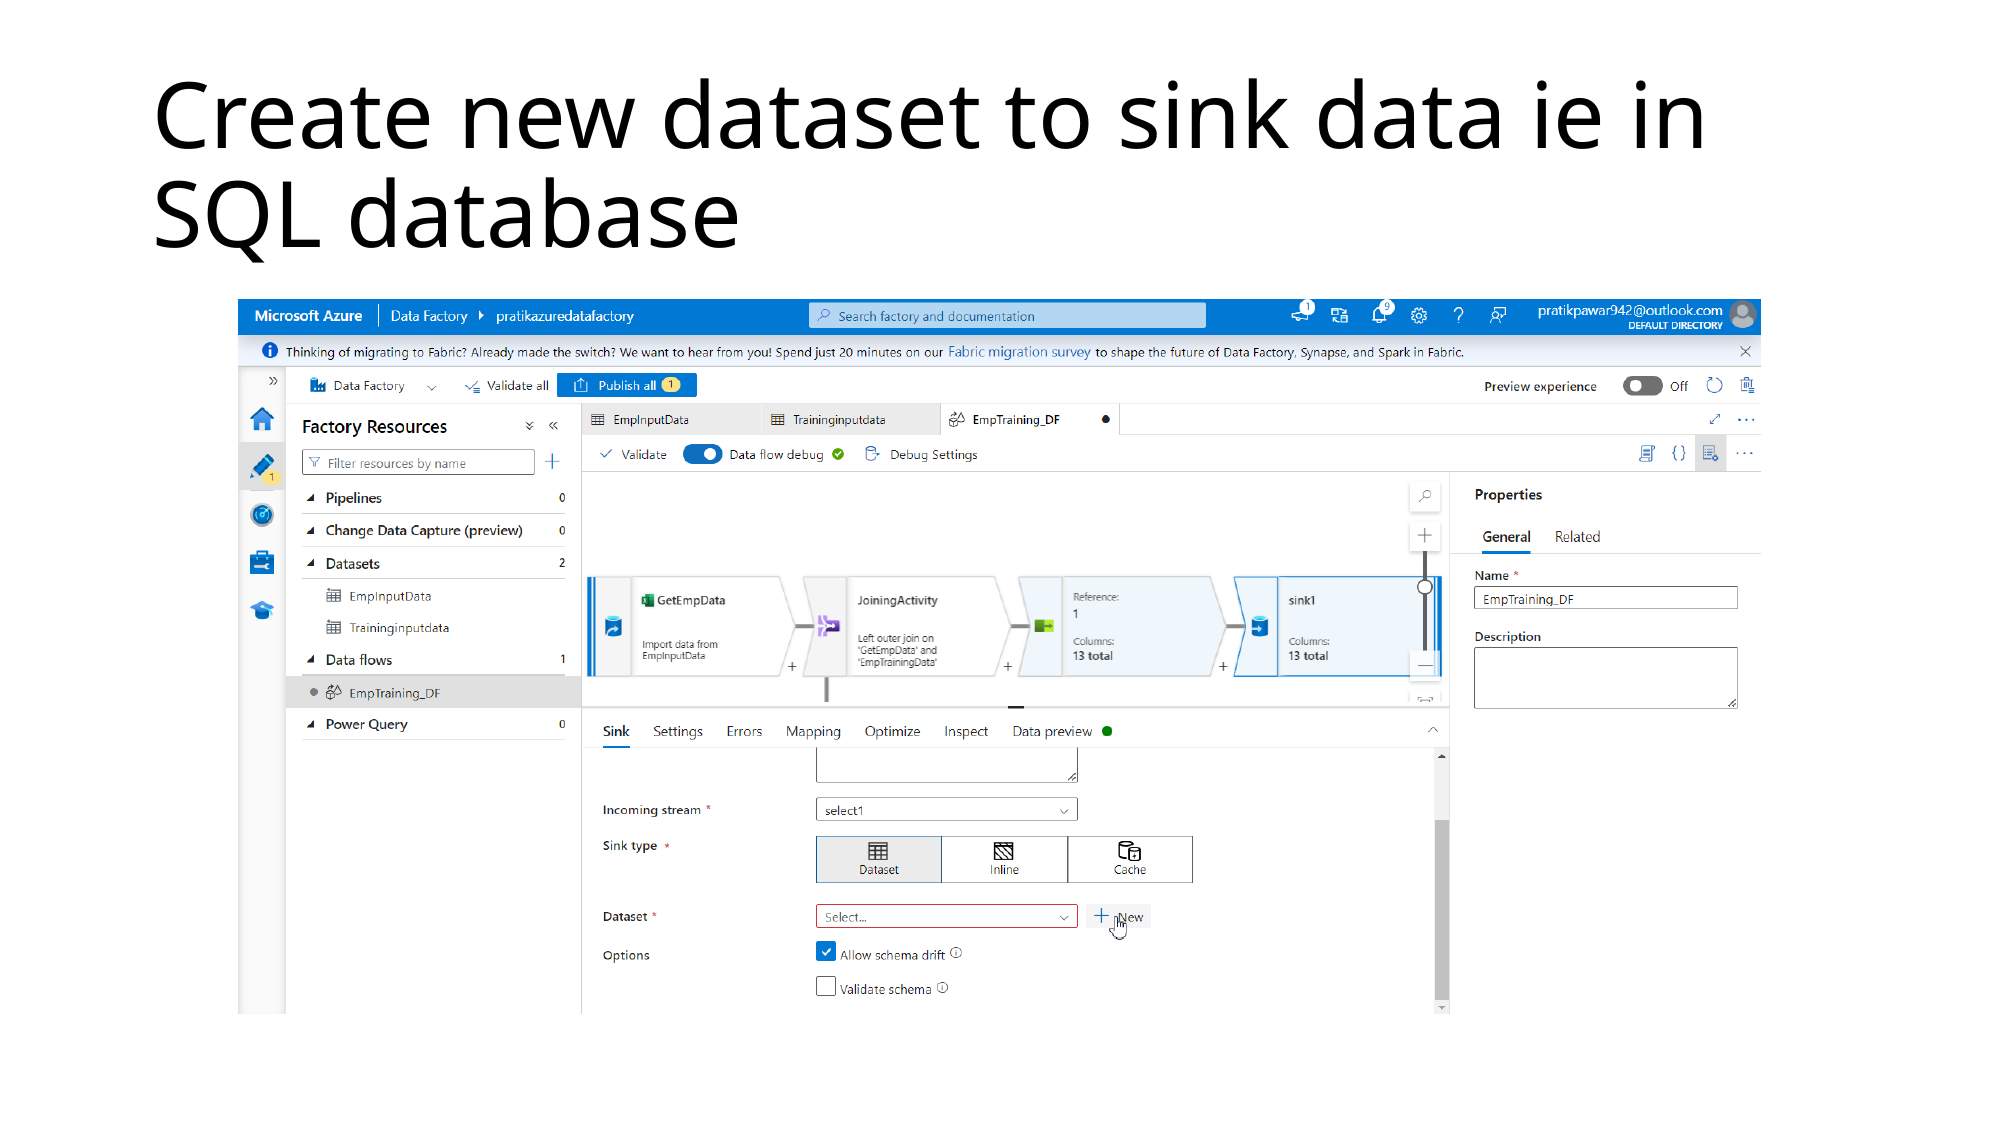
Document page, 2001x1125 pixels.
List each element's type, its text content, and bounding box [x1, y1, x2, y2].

title Create new dataset to sink data ie in SQL database [137, 59, 1863, 278]
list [238, 299, 1761, 1014]
